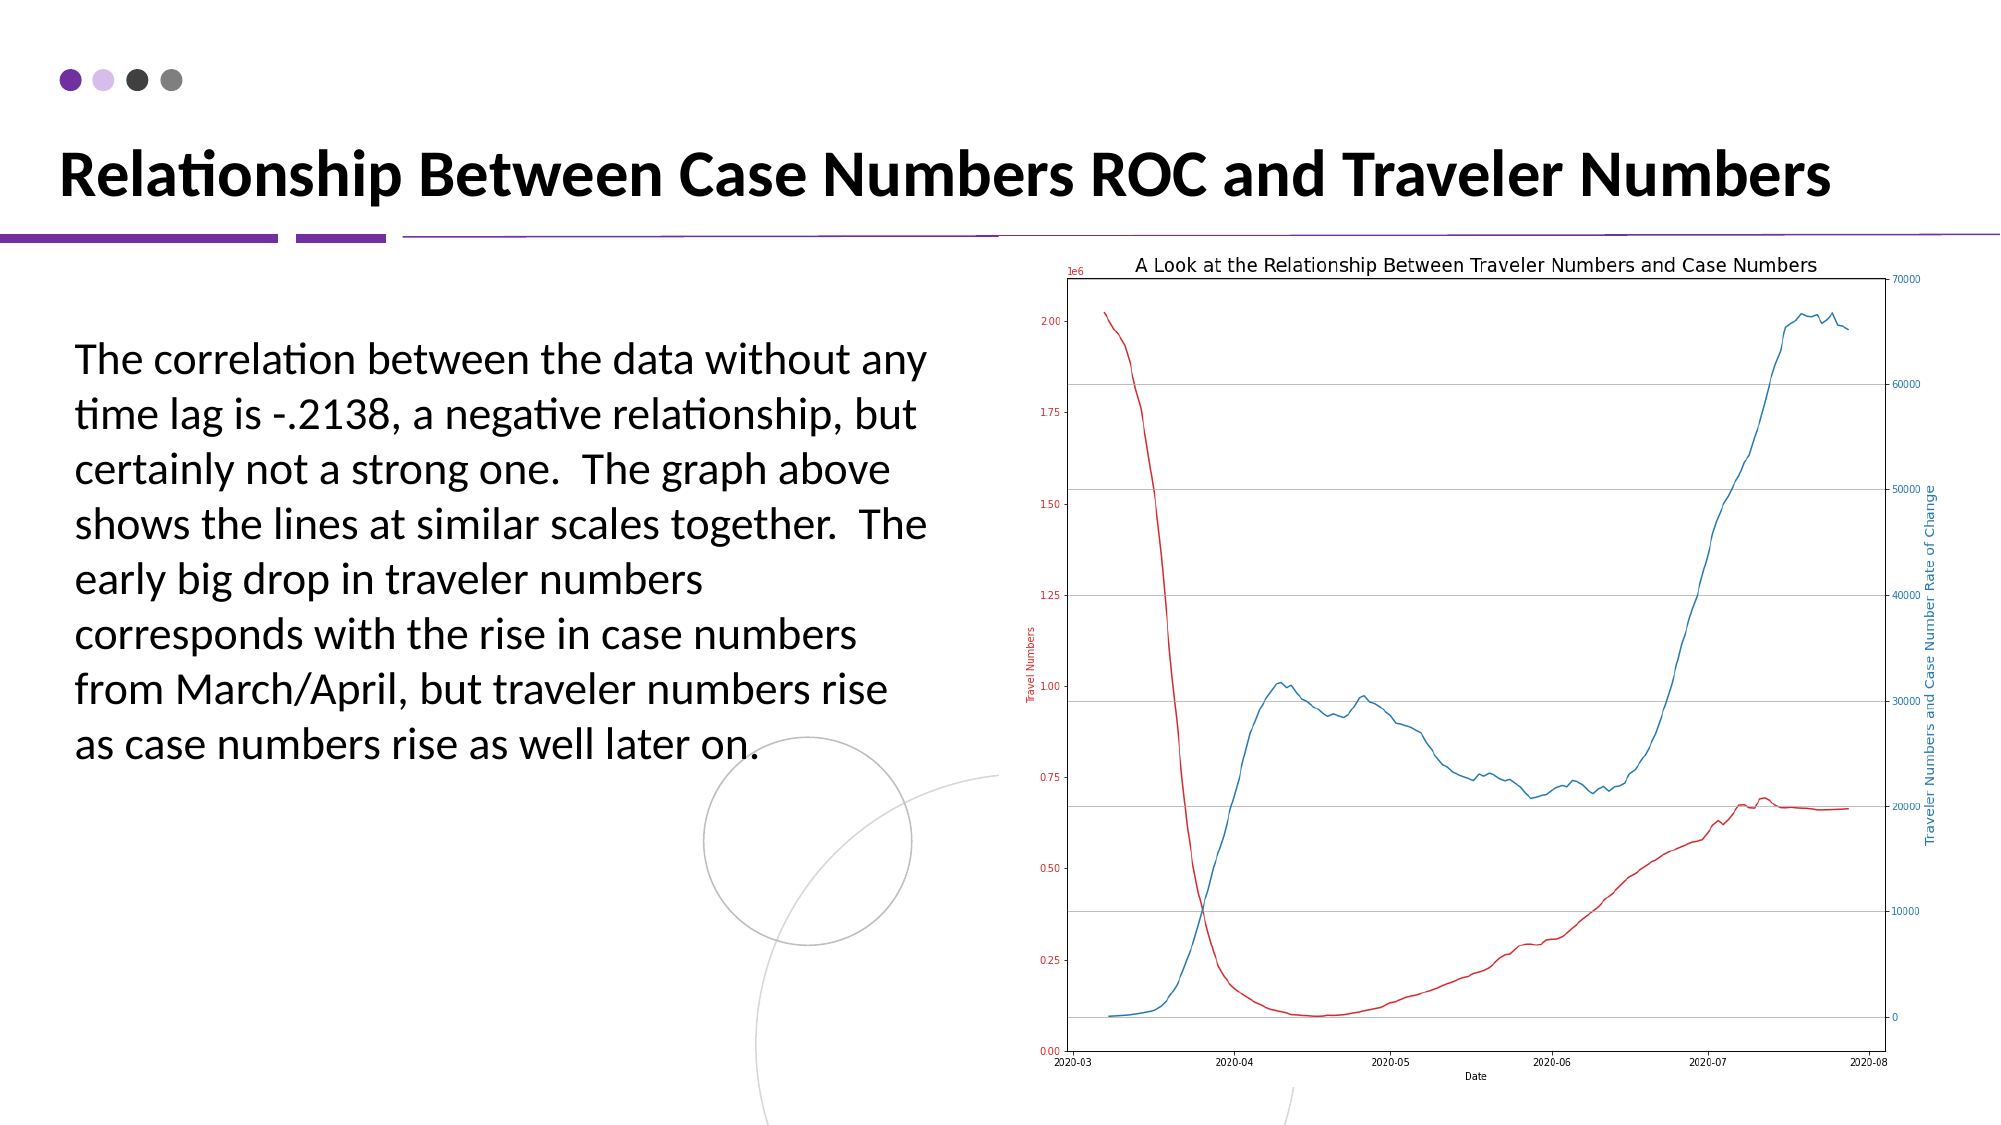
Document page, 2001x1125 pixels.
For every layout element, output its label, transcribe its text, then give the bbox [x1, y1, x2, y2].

picture [999, 236, 2000, 1087]
text_box The correlation between the data without any time lag is -.2138, a negative relationship, but certainly not a strong one. The graph above shows the lines at similar scales together. The early big drop in traveler numbers corresponds with the rise in case numbers from March/April, but traveler numbers rise as case numbers rise as well later on. [59, 313, 952, 958]
title Relationship Between Case Numbers ROC and Traveler Numbers [59, 40, 1941, 211]
